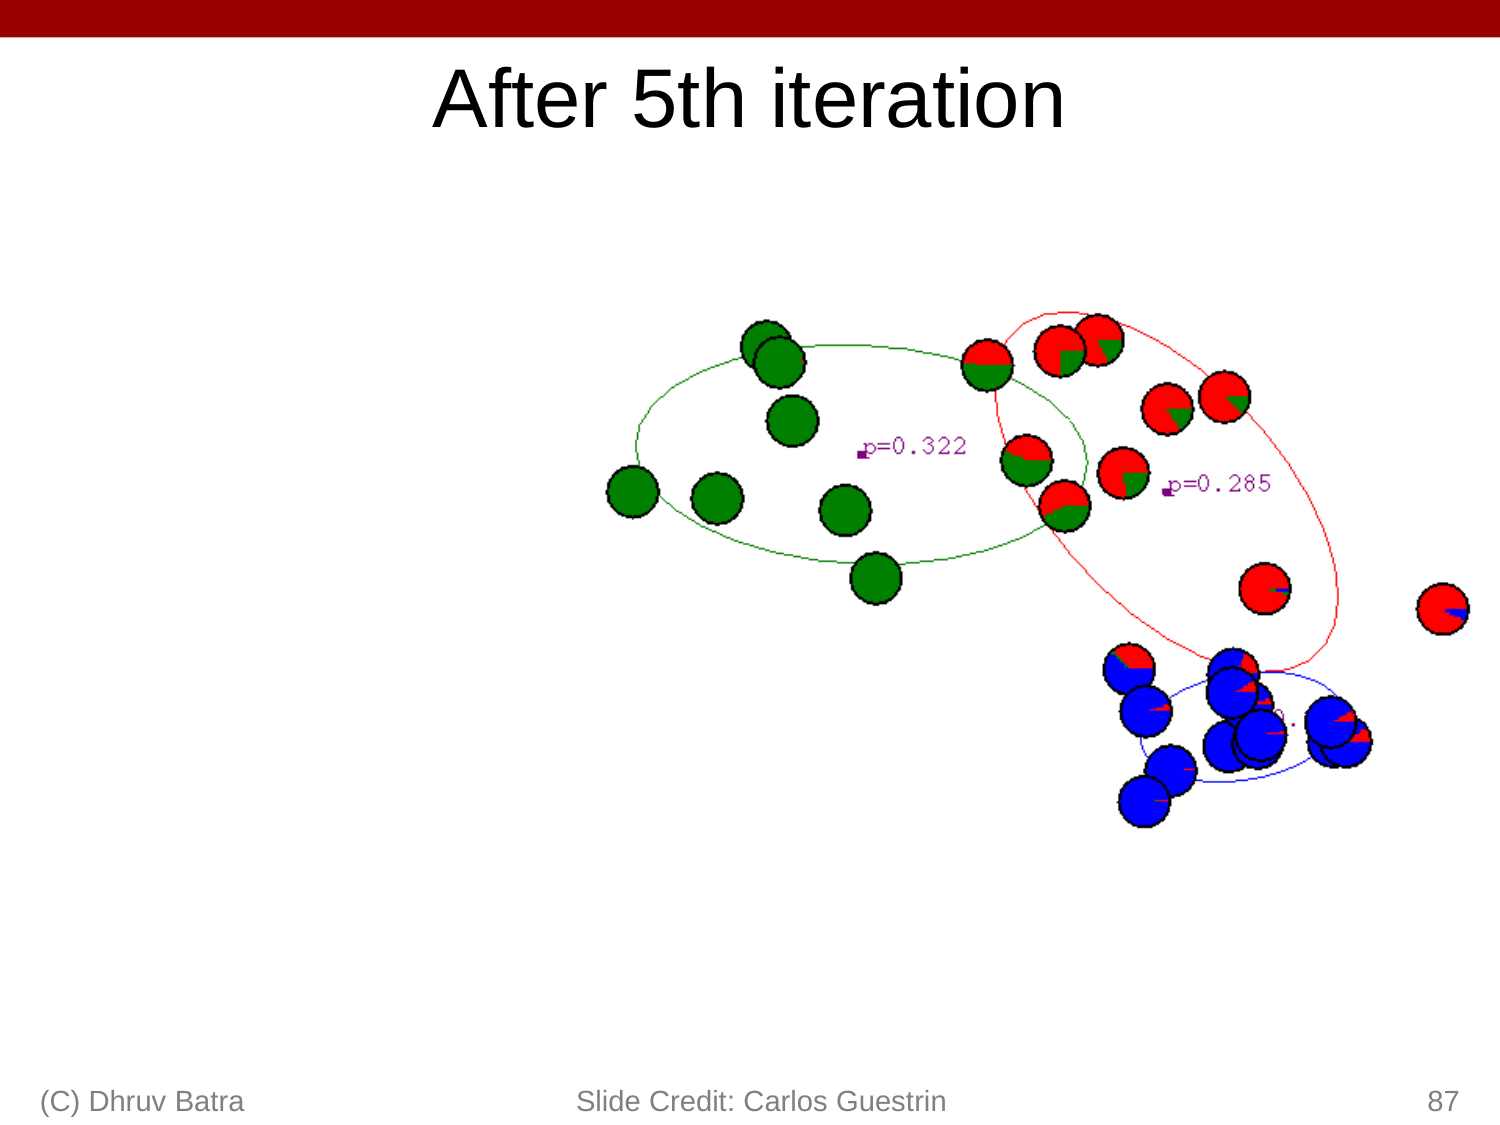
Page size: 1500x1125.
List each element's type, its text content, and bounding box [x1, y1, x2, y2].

picture [512, 74, 1500, 1060]
text_box Slide Credit: Carlos Guestrin [524, 1069, 963, 1125]
title After 5th iteration [112, 37, 1388, 151]
footer (C) Dhruv Batra [24, 1049, 501, 1125]
slide_number 87 [1162, 1069, 1476, 1125]
